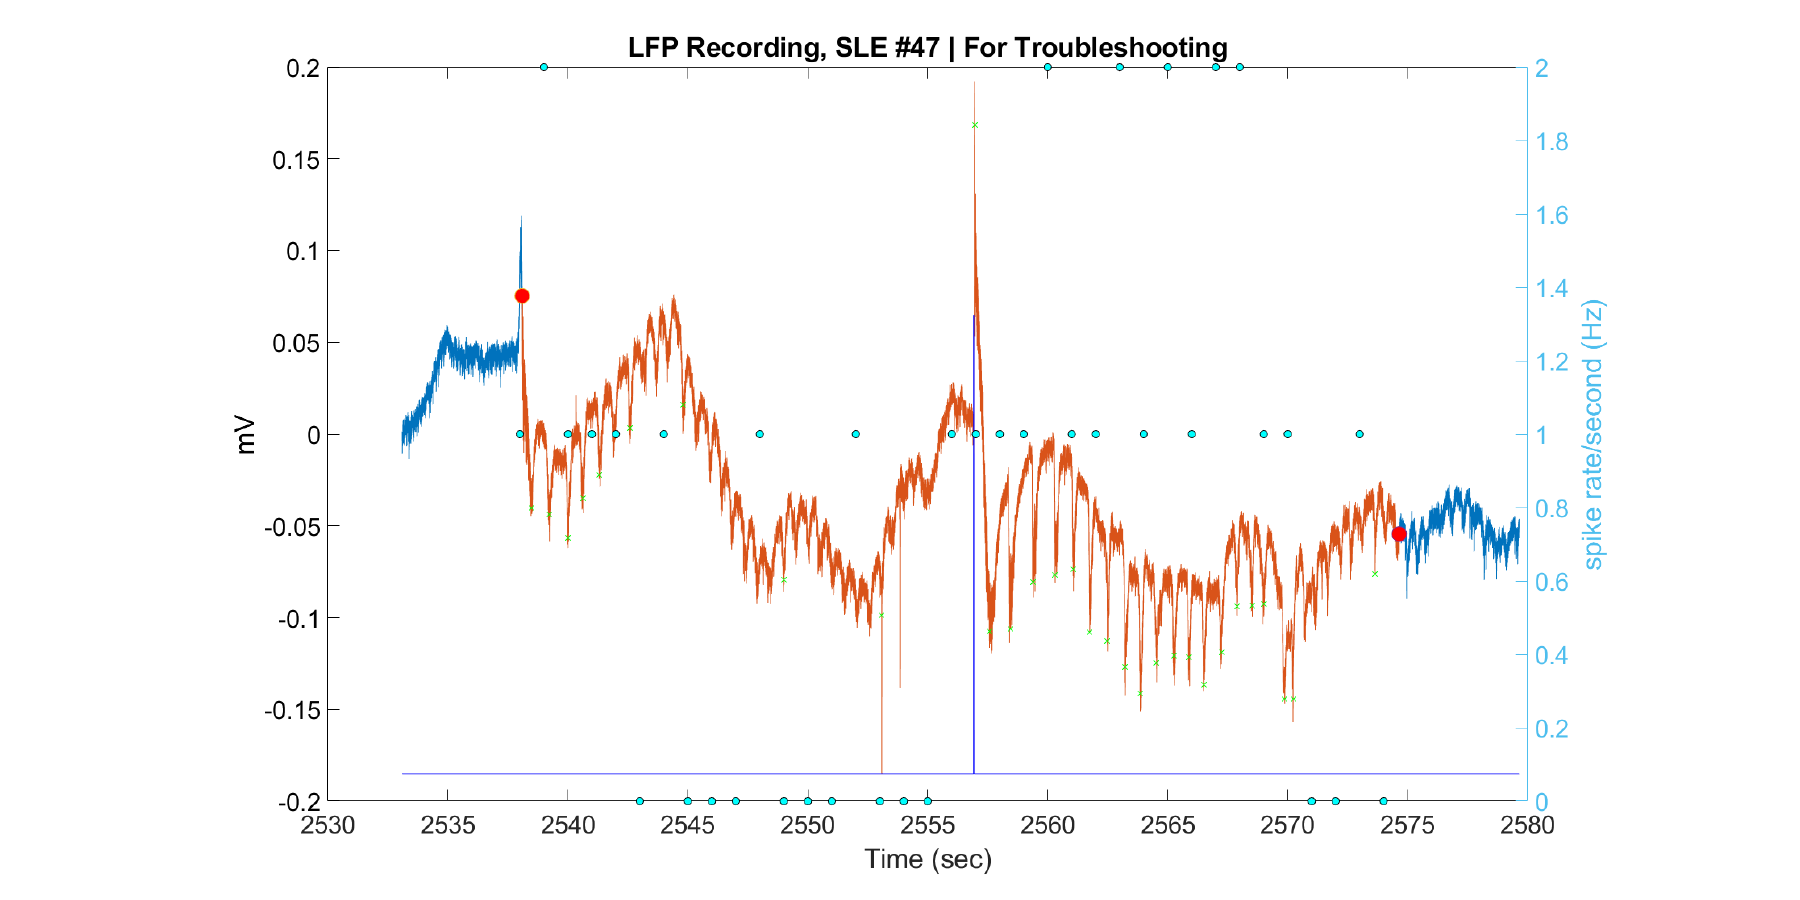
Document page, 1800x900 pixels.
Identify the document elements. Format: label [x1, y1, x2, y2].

picture [126, 0, 1674, 900]
